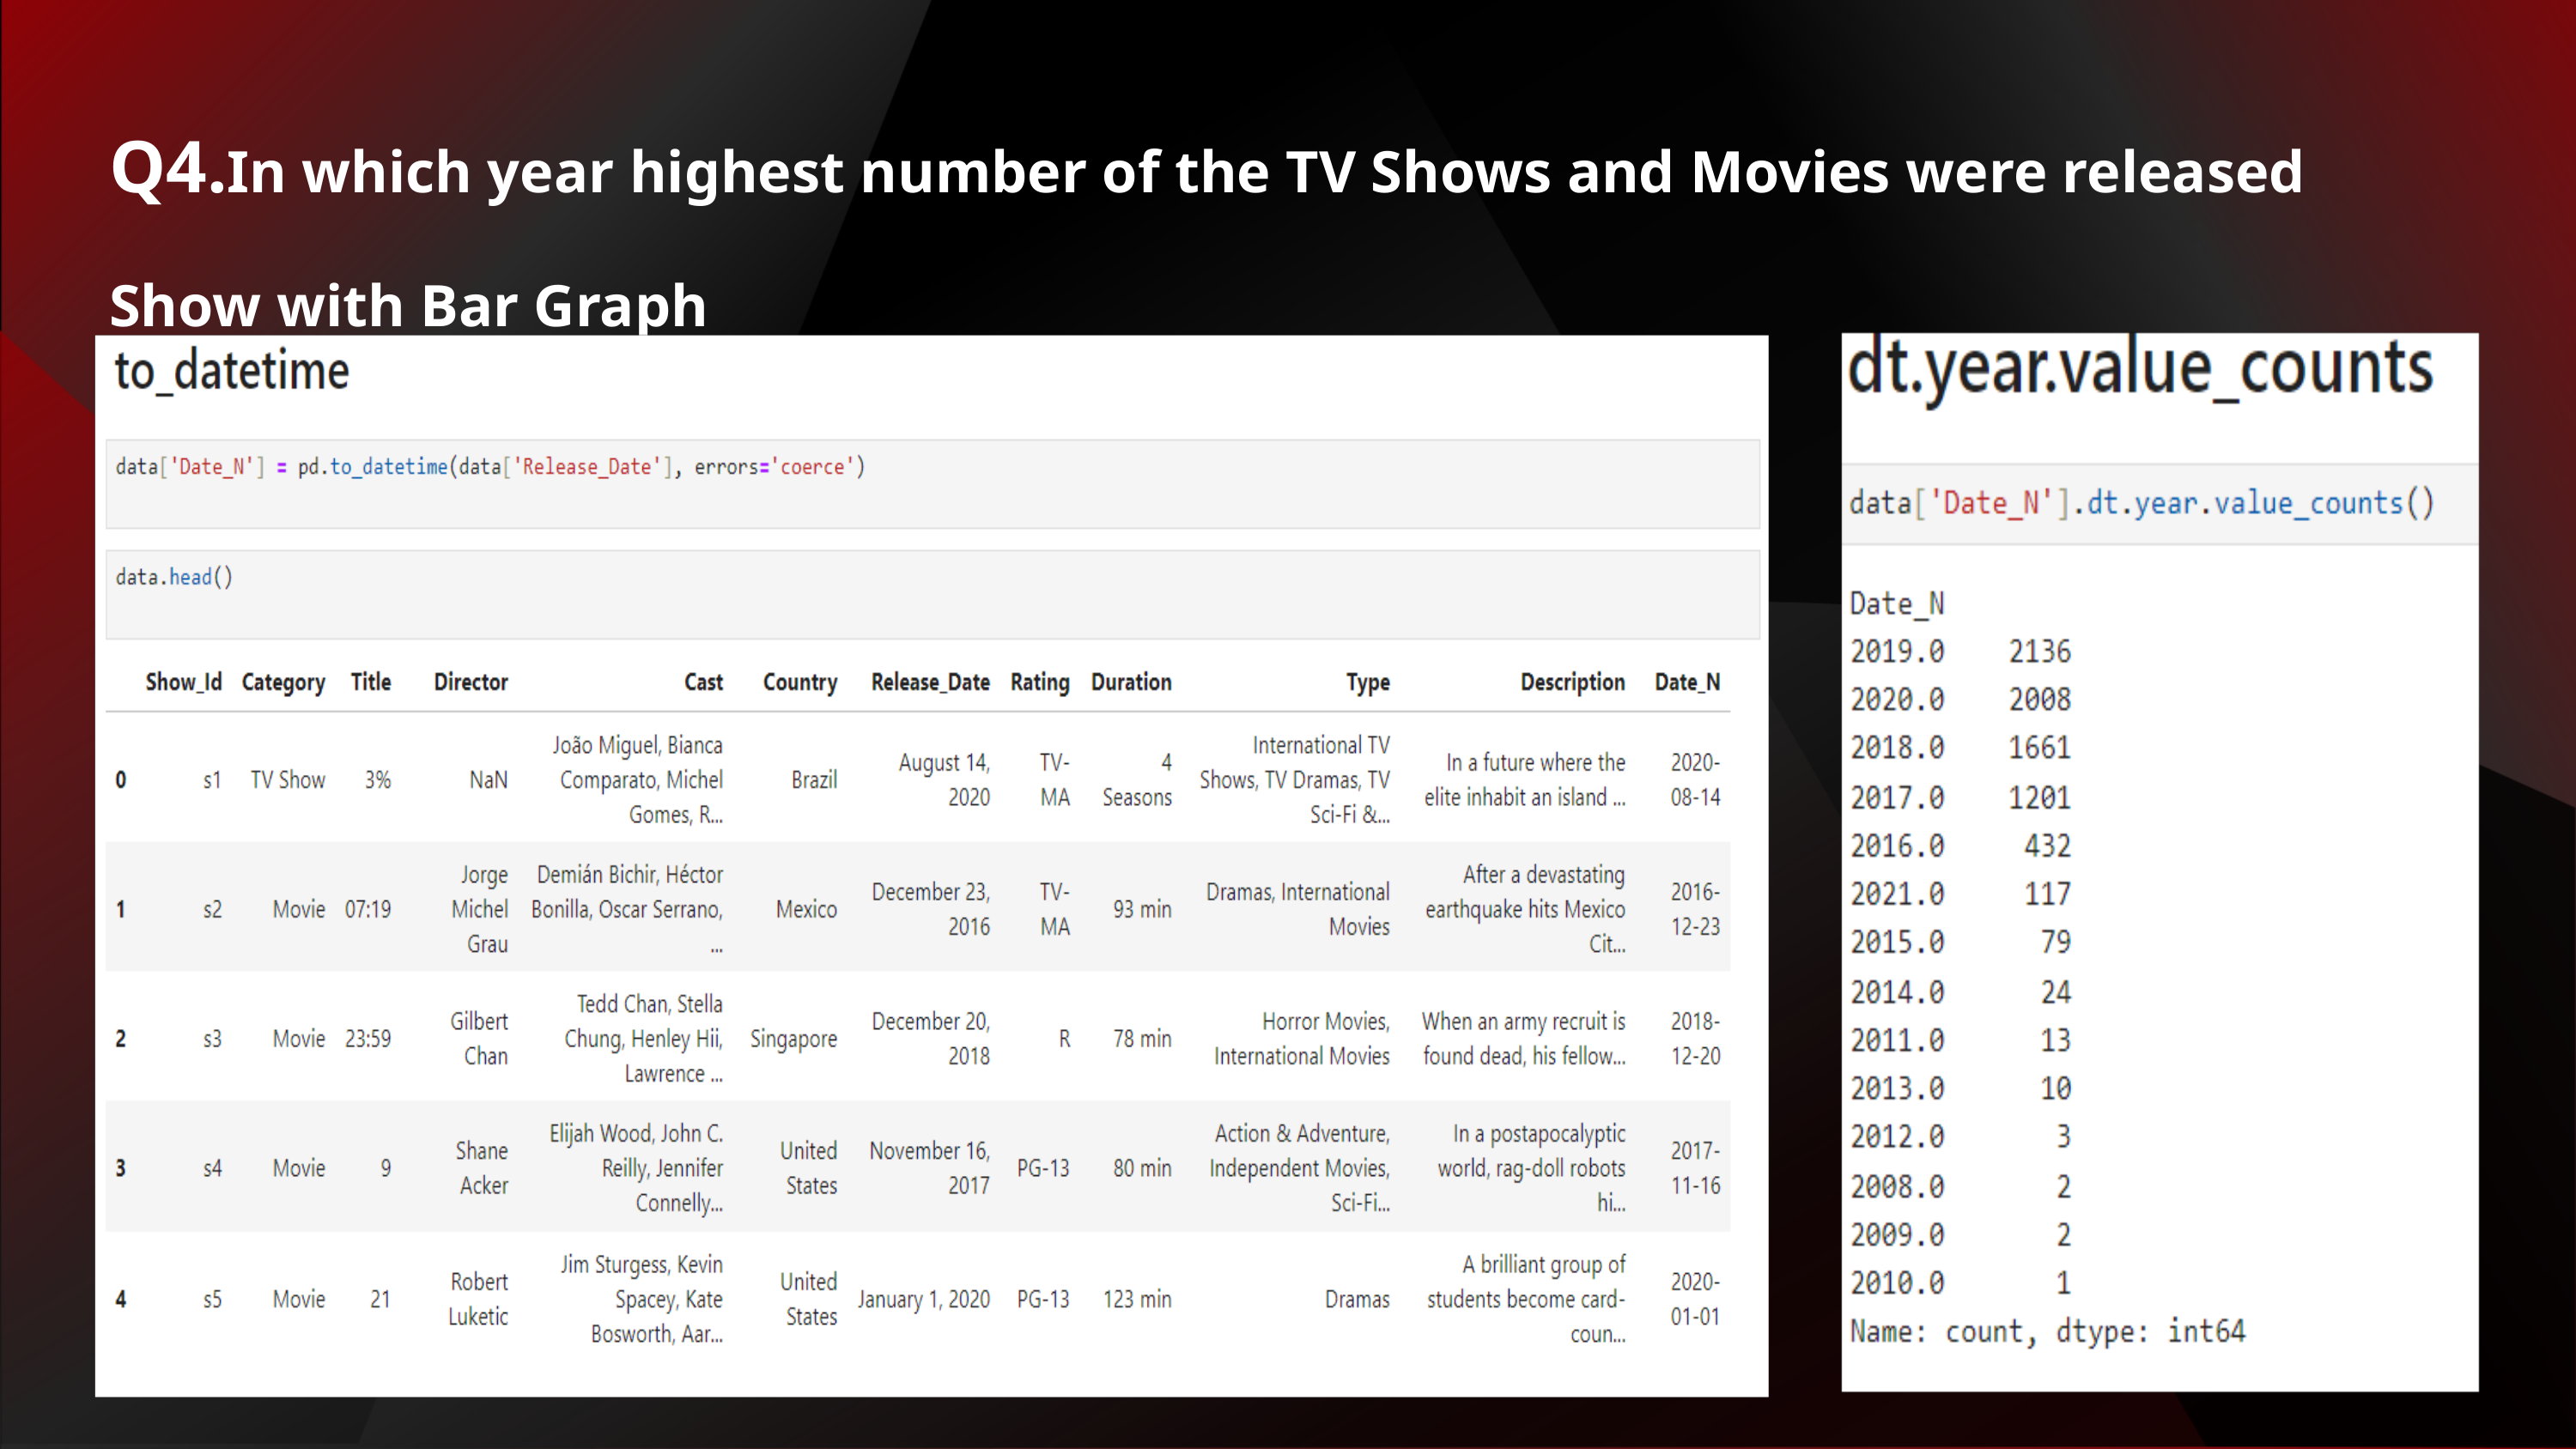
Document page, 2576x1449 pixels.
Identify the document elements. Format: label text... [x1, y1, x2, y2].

text_box [0, 0, 2576, 1449]
picture [1838, 329, 2483, 1397]
picture [93, 332, 1771, 1401]
text_box Q4.In which year highest number of the TV Shows and Movies were released Show with Bar Graph [96, 70, 2437, 344]
